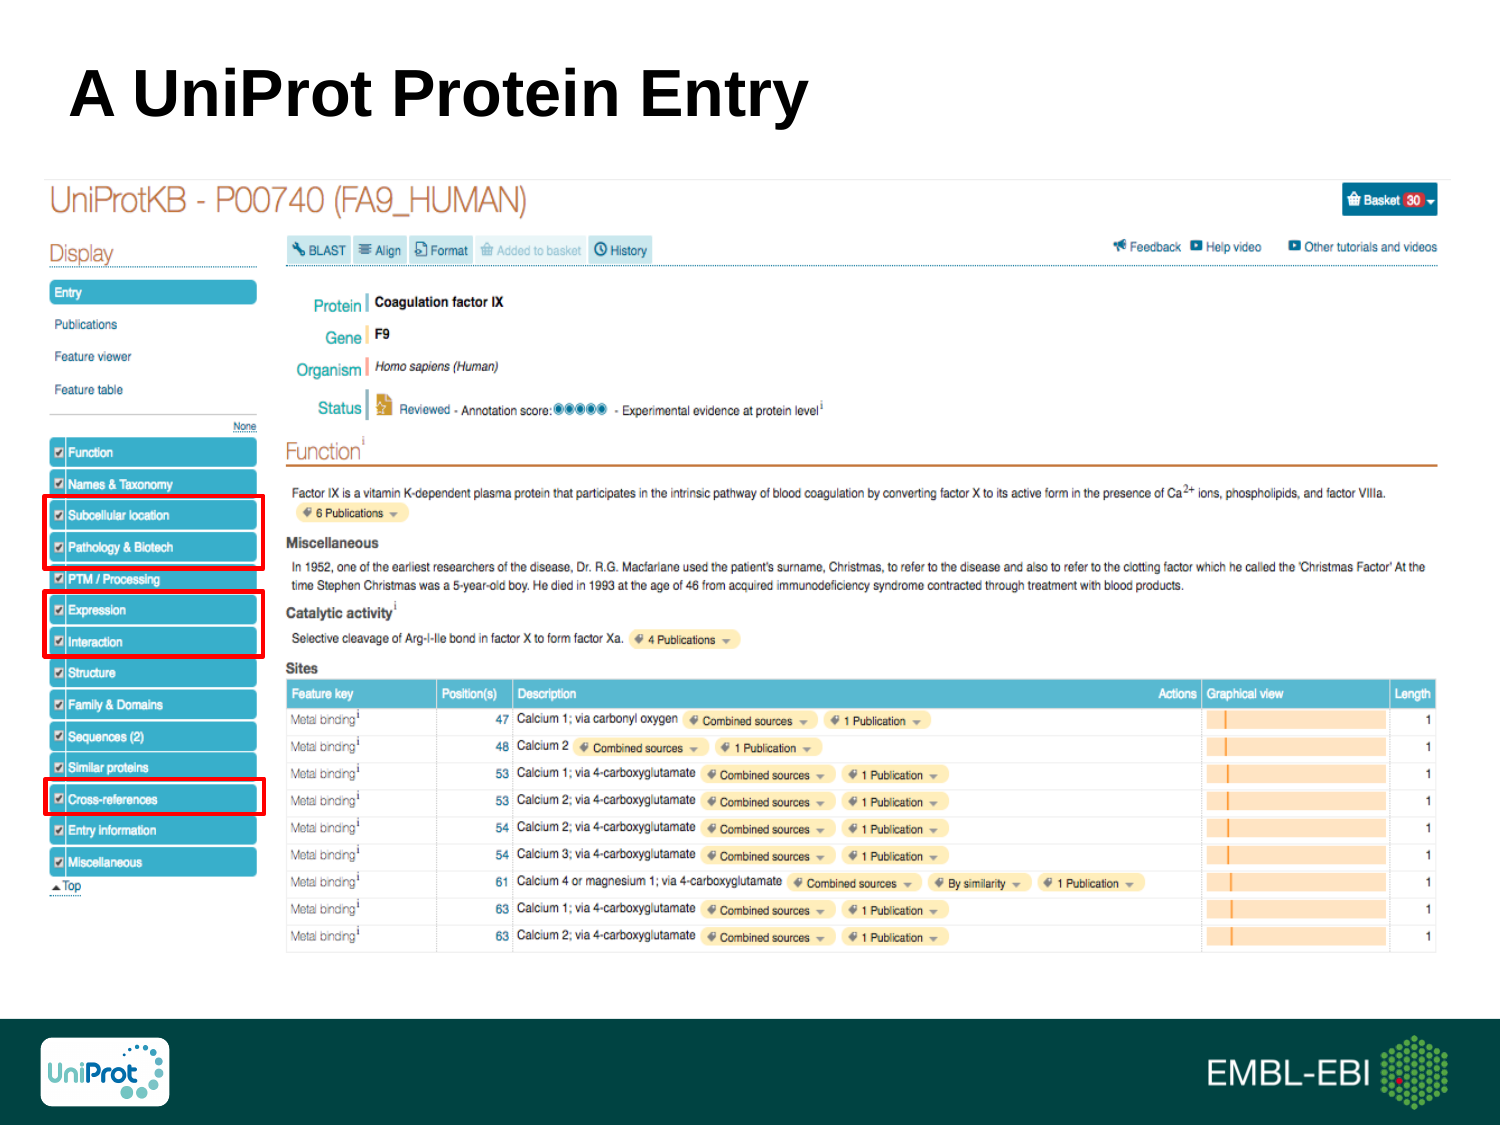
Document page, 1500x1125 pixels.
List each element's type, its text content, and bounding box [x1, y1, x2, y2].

picture [44, 179, 1451, 953]
title A UniProt Protein Entry [68, 50, 1406, 175]
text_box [40, 1037, 170, 1107]
picture [1208, 1035, 1448, 1110]
